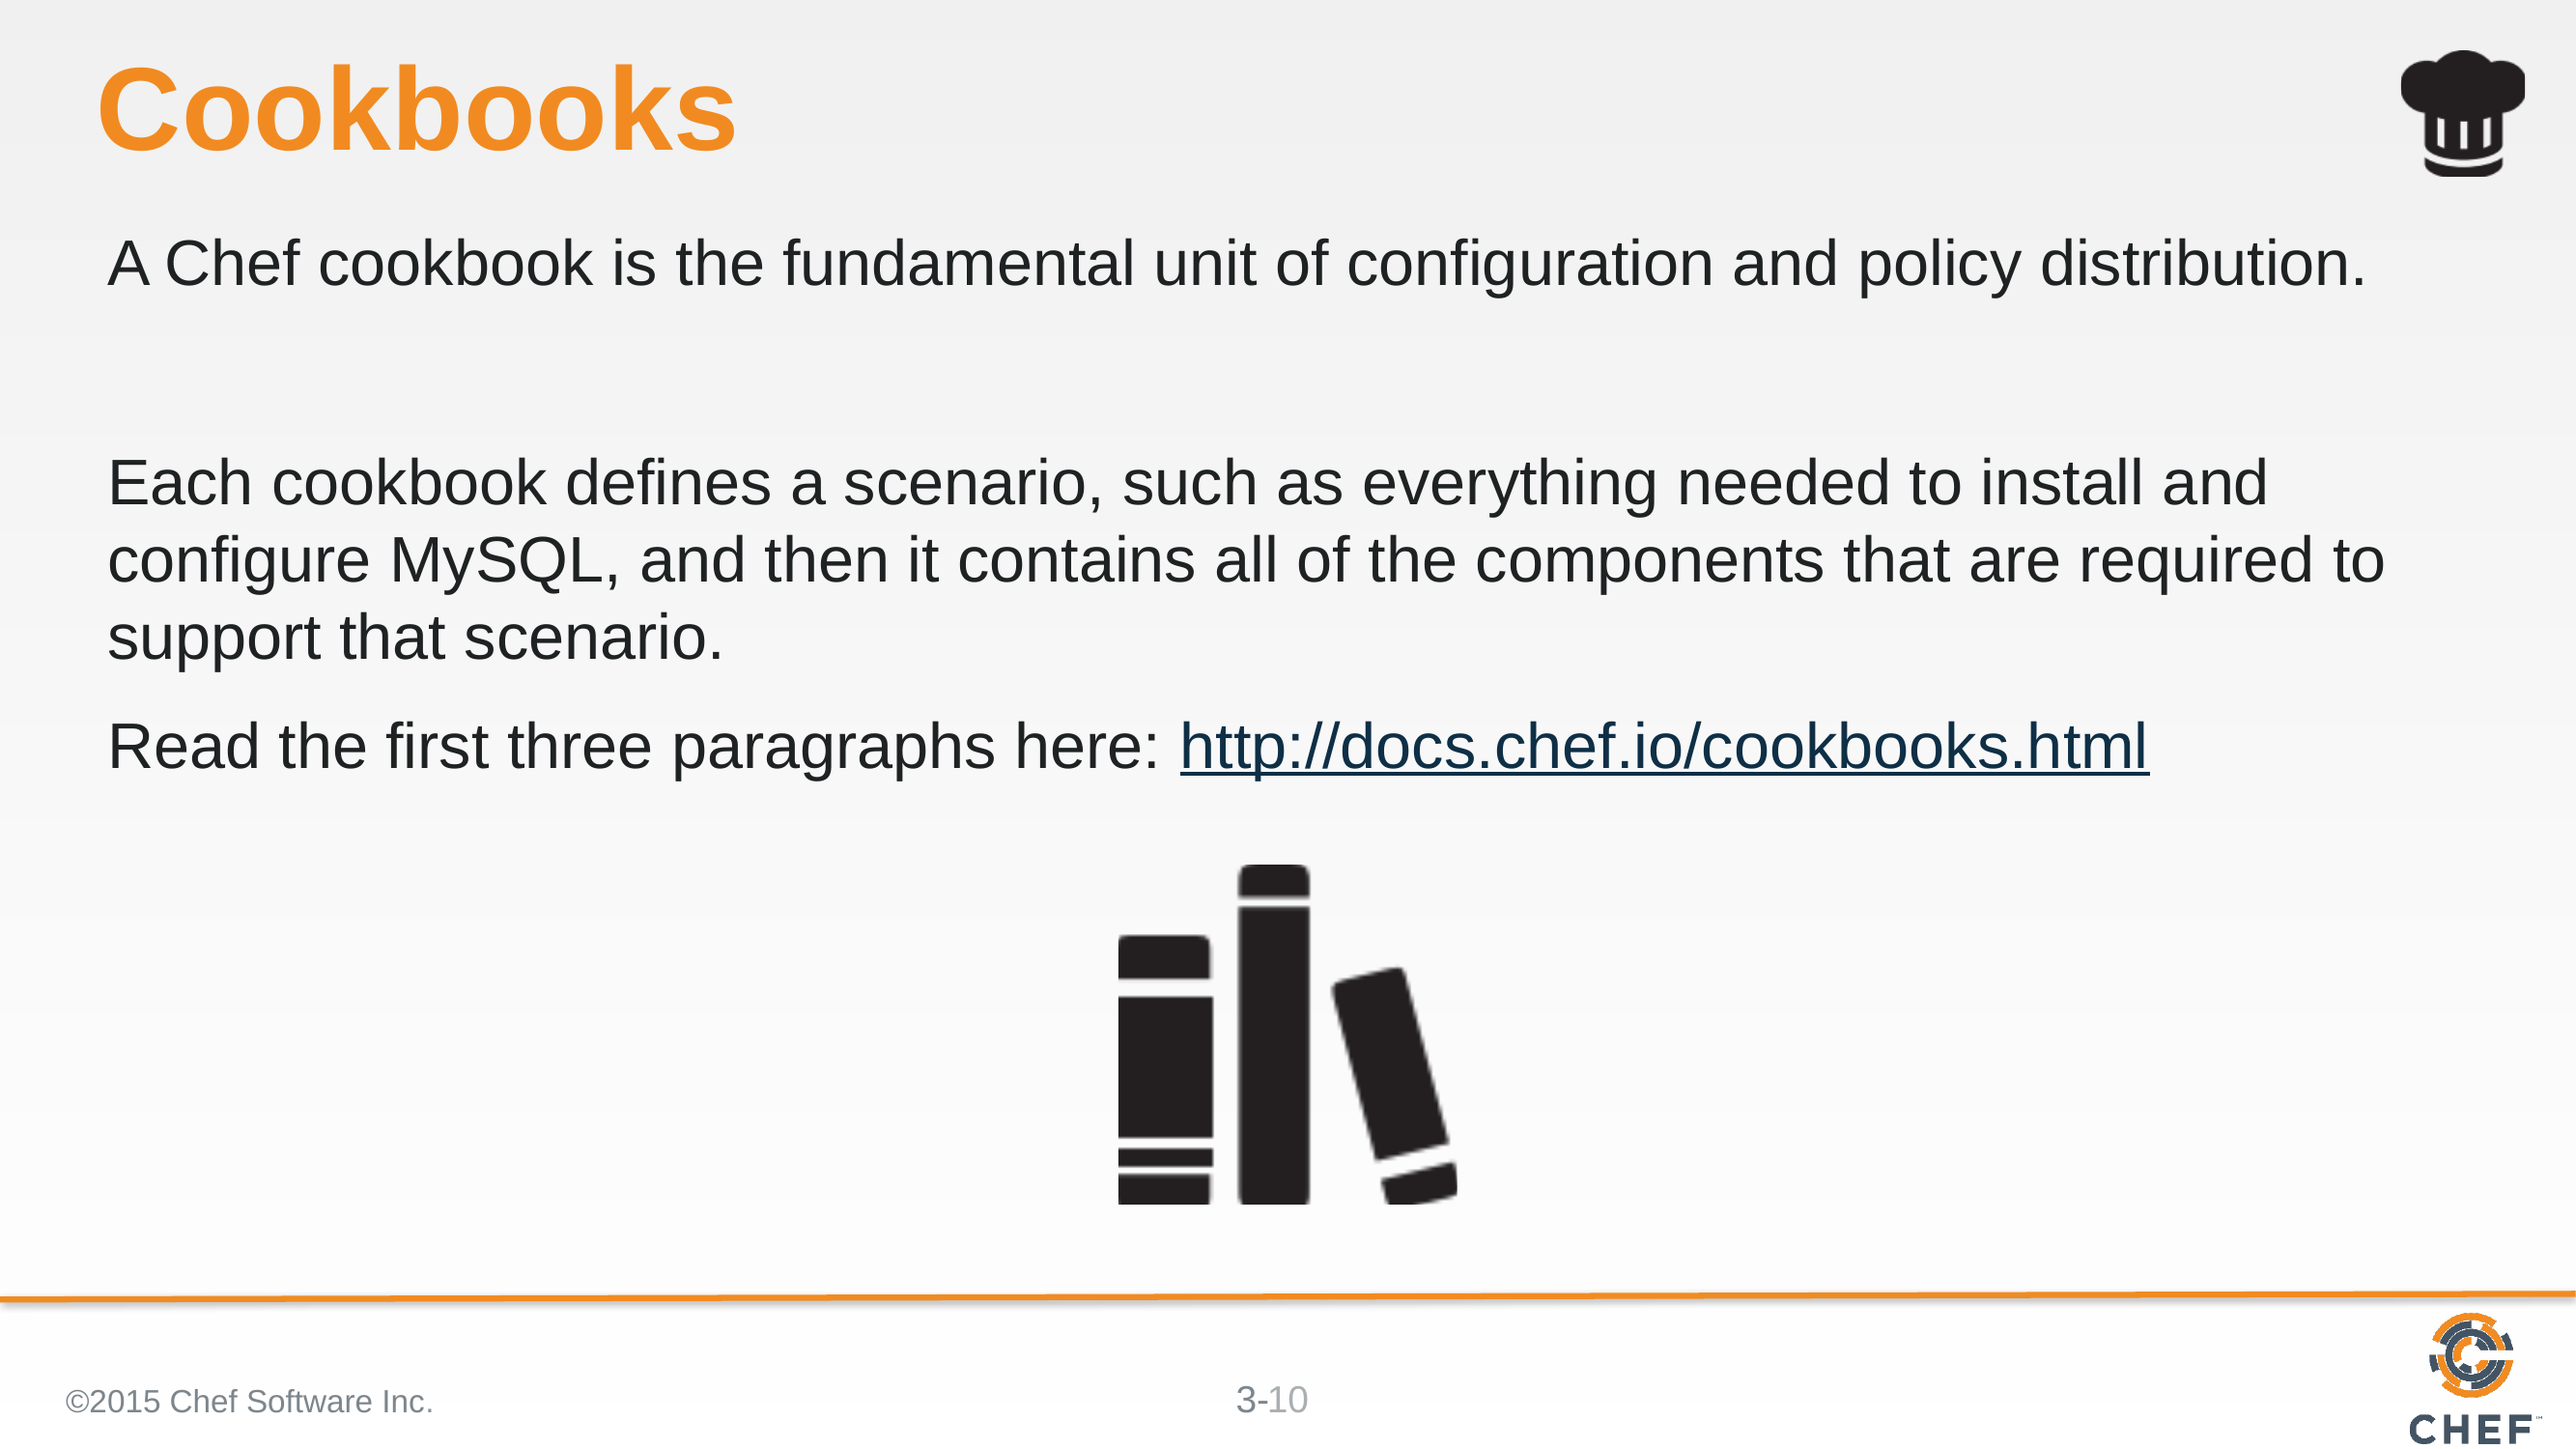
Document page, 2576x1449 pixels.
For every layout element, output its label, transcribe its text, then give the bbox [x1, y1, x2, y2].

picture [1118, 865, 1458, 1205]
footer ©2015 Chef Software Inc. [51, 1359, 952, 1440]
list A Chef cookbook is the fundamental unit of configuration and policy distribution. Each cookbook defines a scenario, such as everything needed to install and configure MySQL, and then it contains all of the components that are required to support that scenario. Read the first three paragraphs here: http://docs.chef.io/cookbooks.html [107, 221, 2469, 1176]
title Cookbooks [96, 48, 2463, 180]
picture [2399, 1297, 2550, 1449]
slide_number 10 [998, 1359, 1578, 1437]
